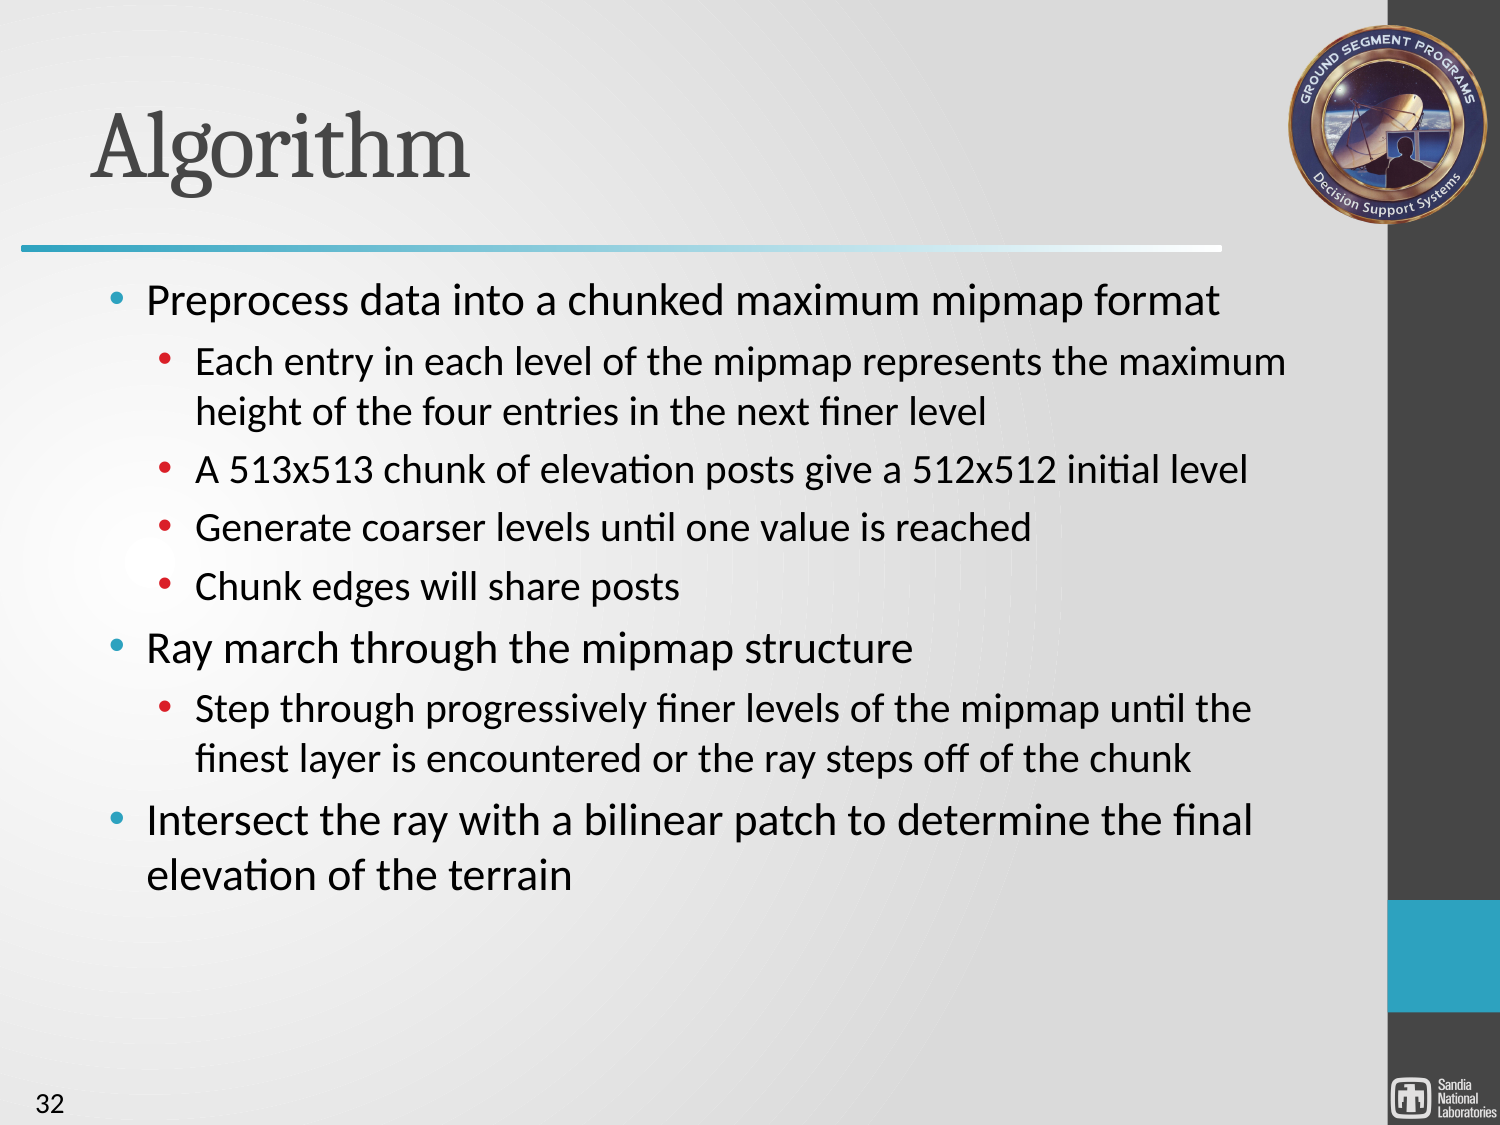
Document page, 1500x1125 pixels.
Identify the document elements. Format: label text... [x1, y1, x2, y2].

list Preprocess data into a chunked maximum mipmap format Each entry in each level of the mipmap represents the maximum height of the four entries in the next finer level A 513x513 chunk of elevation posts give a 512x512 initial level Generate coarser levels until one value is reached Chunk edges will share posts Ray march through the mipmap structure Step through progressively finer levels of the mipmap until the finest layer is encountered or the ray steps off of the chunk Intersect the ray with a bilinear patch to determine the final elevation of the terrain [75, 262, 1325, 1050]
title Algorithm [75, 45, 1325, 233]
picture [1287, 24, 1489, 226]
